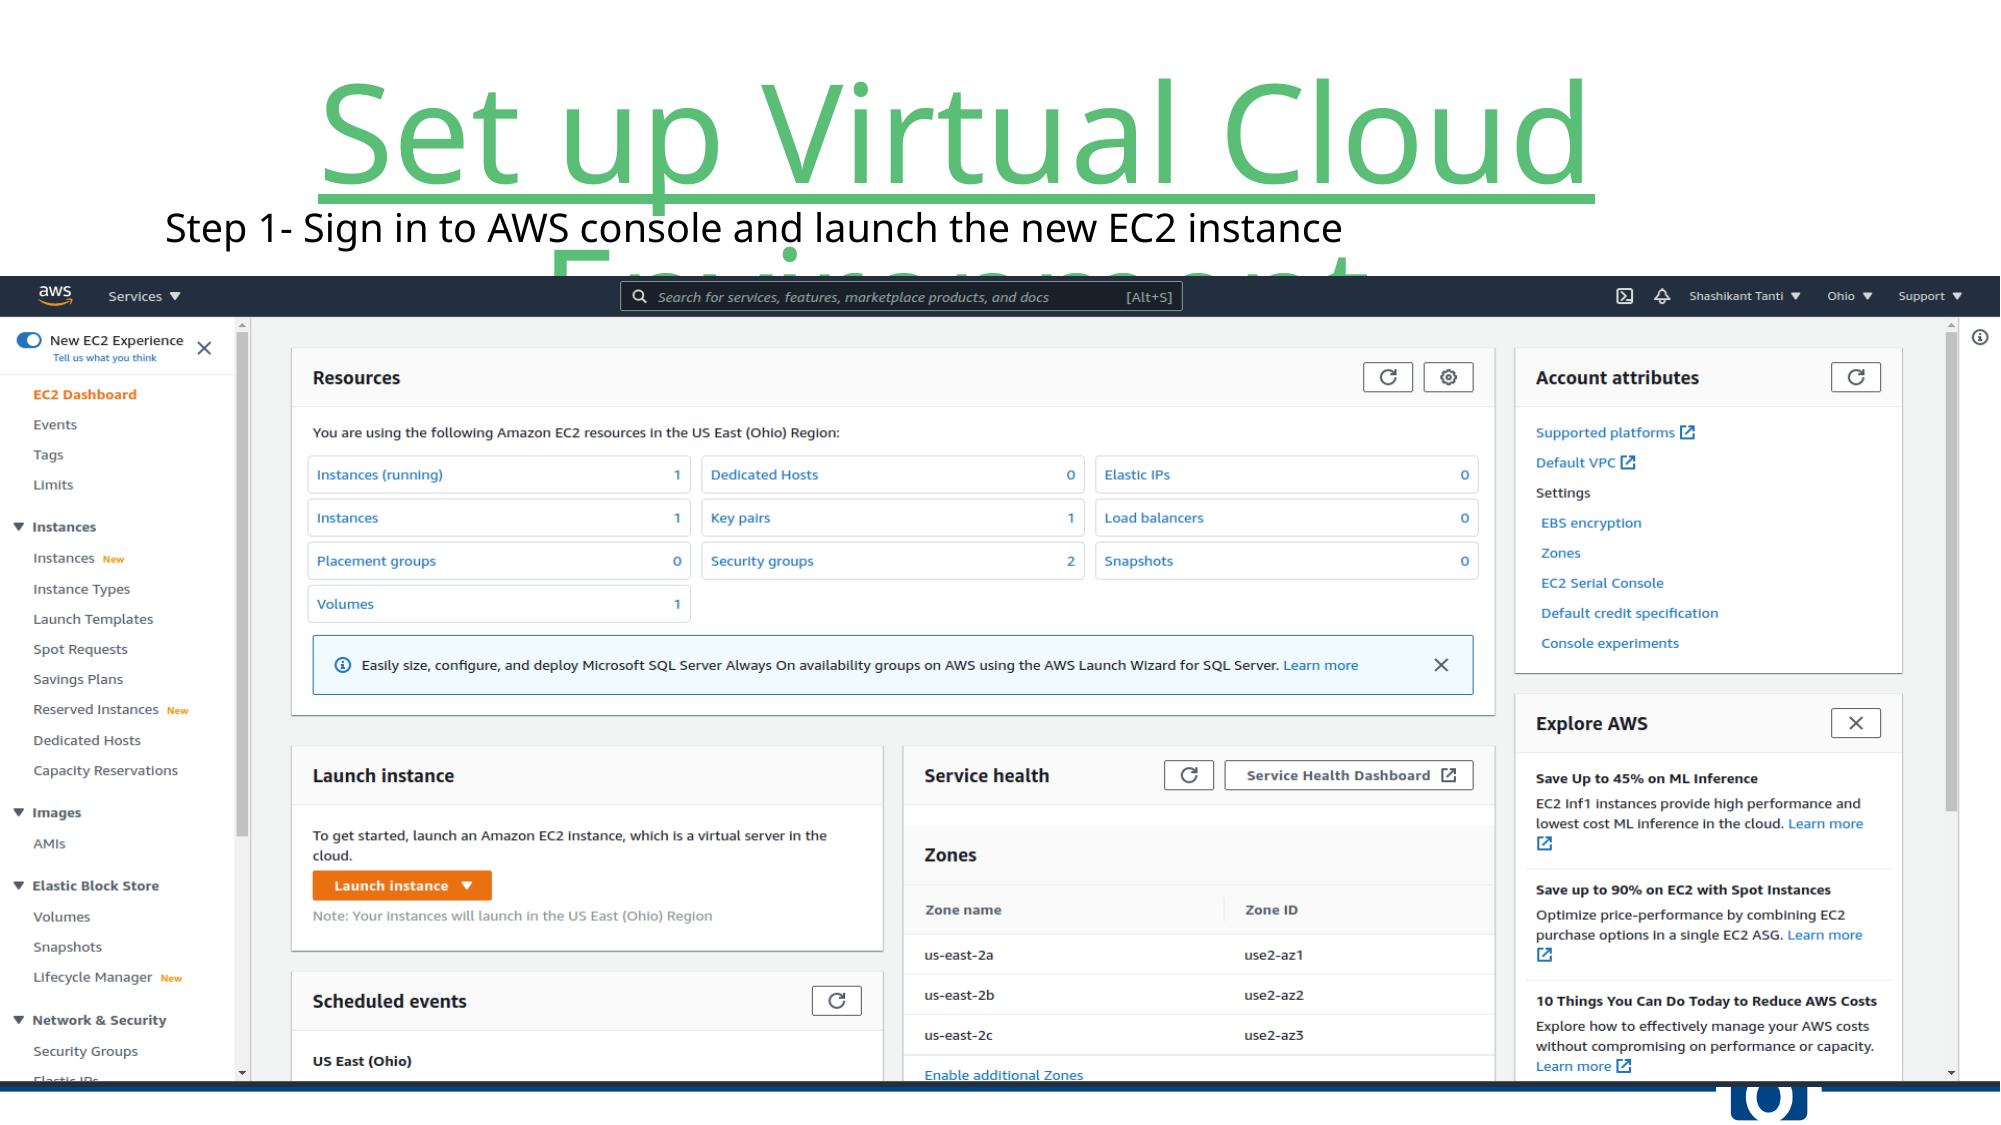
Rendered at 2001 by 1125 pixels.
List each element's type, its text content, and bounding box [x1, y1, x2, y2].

picture [0, 276, 2000, 1121]
text_box Step 1- Sign in to AWS console and launch the new EC2 instance [0, 187, 1913, 275]
text_box Set up Virtual Cloud Environment [36, 38, 1877, 187]
